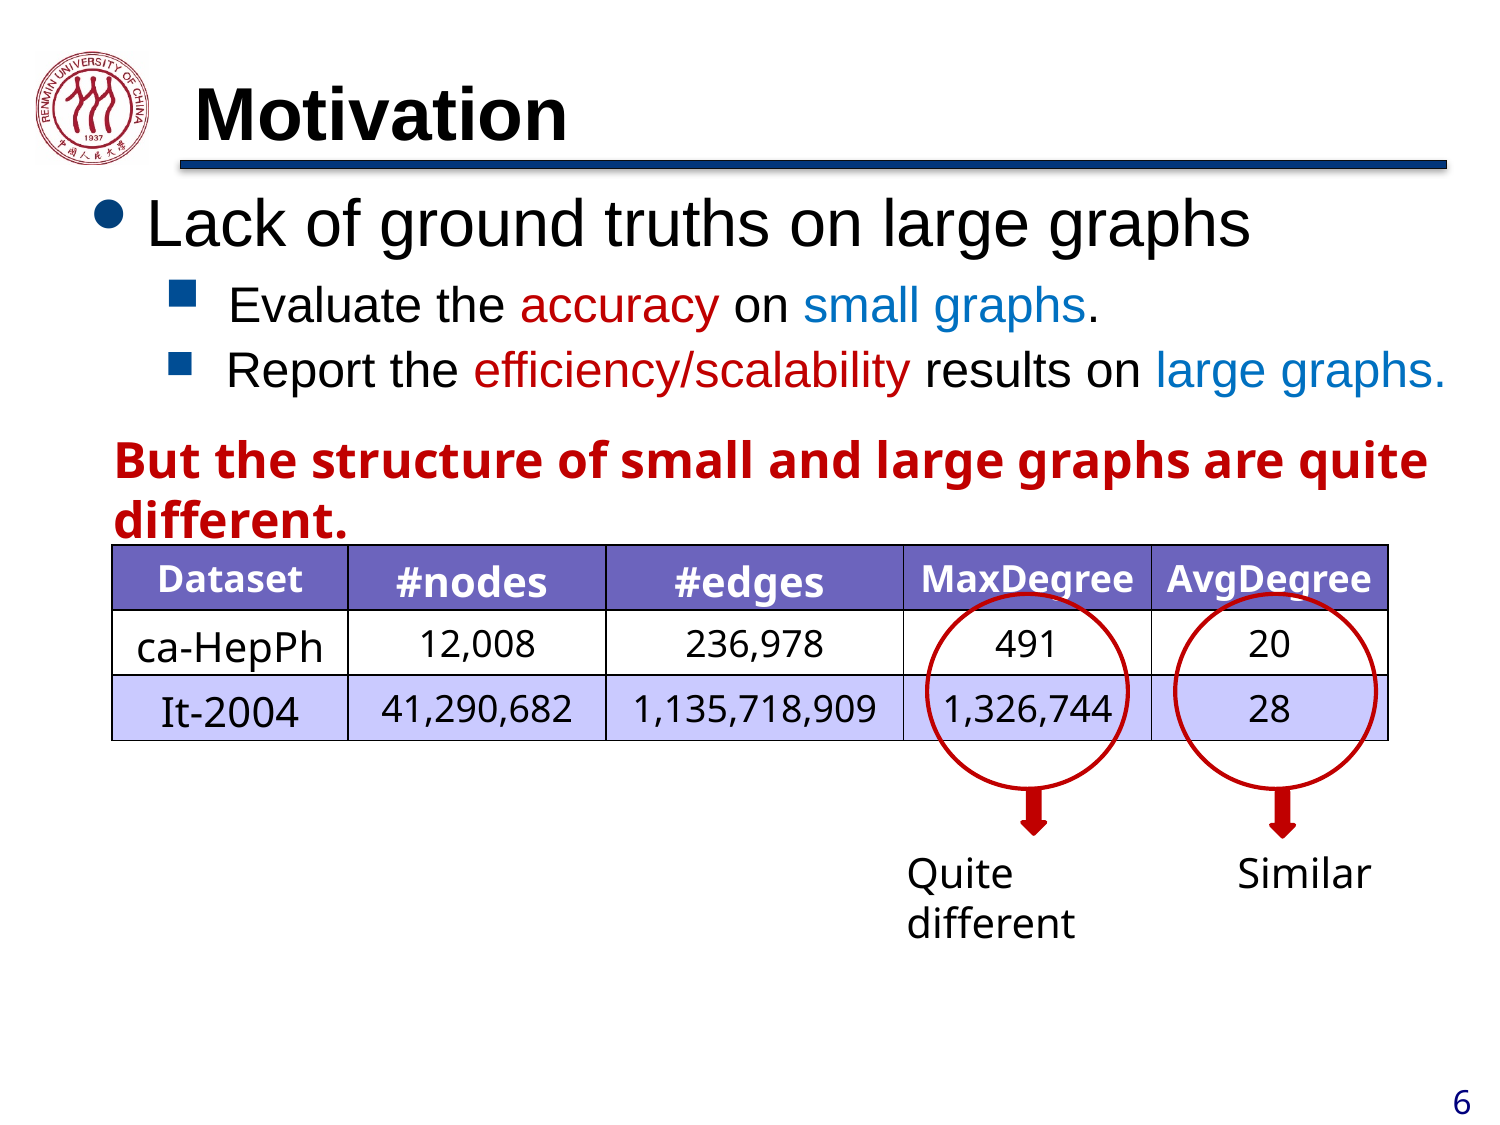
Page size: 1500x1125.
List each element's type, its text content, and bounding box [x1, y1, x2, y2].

text_box [1173, 591, 1379, 791]
text_box But the structure of small and large graphs are quite different. [98, 420, 1471, 556]
list Lack of ground truths on large graphs Evaluate the accuracy on small graphs. Report the efficiency/scalability results on large graphs. [75, 172, 1471, 421]
text_box [925, 591, 1130, 791]
text_box [1020, 786, 1048, 836]
picture [35, 51, 149, 165]
title Motivation [179, 17, 1023, 172]
text_box [1269, 789, 1297, 839]
text_box Similar [1222, 839, 1412, 905]
text_box Quite different [891, 839, 1188, 955]
